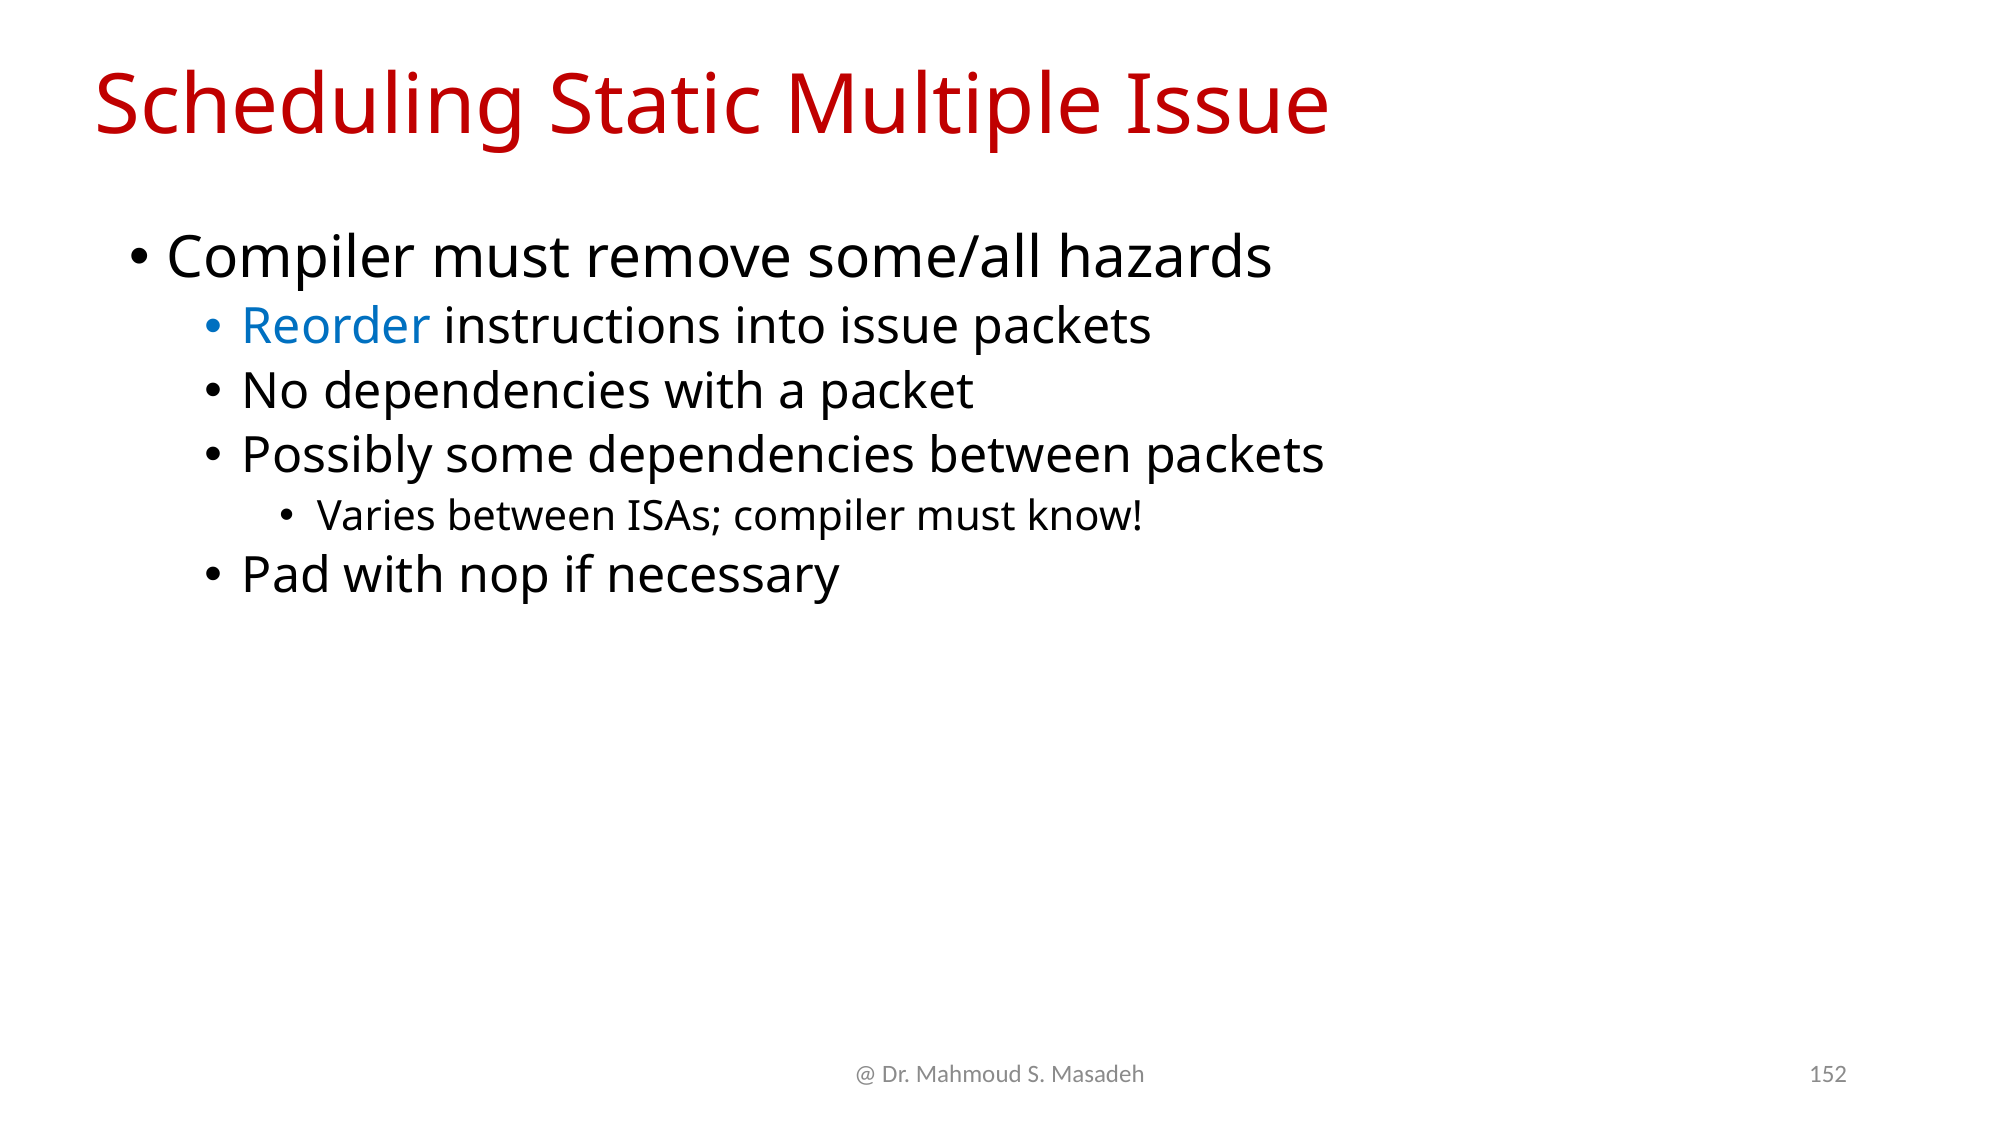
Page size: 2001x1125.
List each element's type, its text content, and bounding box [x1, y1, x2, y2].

text_box Compiler must remove some/all hazards Reorder instructions into issue packets No dependencies with a packet Possibly some dependencies between packets Varies between ISAs; compiler must know! Pad with nop if necessary [114, 220, 1863, 1006]
footer @ Dr. Mahmoud S. Masadeh [662, 1042, 1338, 1103]
slide_number 152 [1412, 1042, 1863, 1103]
title Scheduling Static Multiple Issue [79, 59, 1929, 154]
